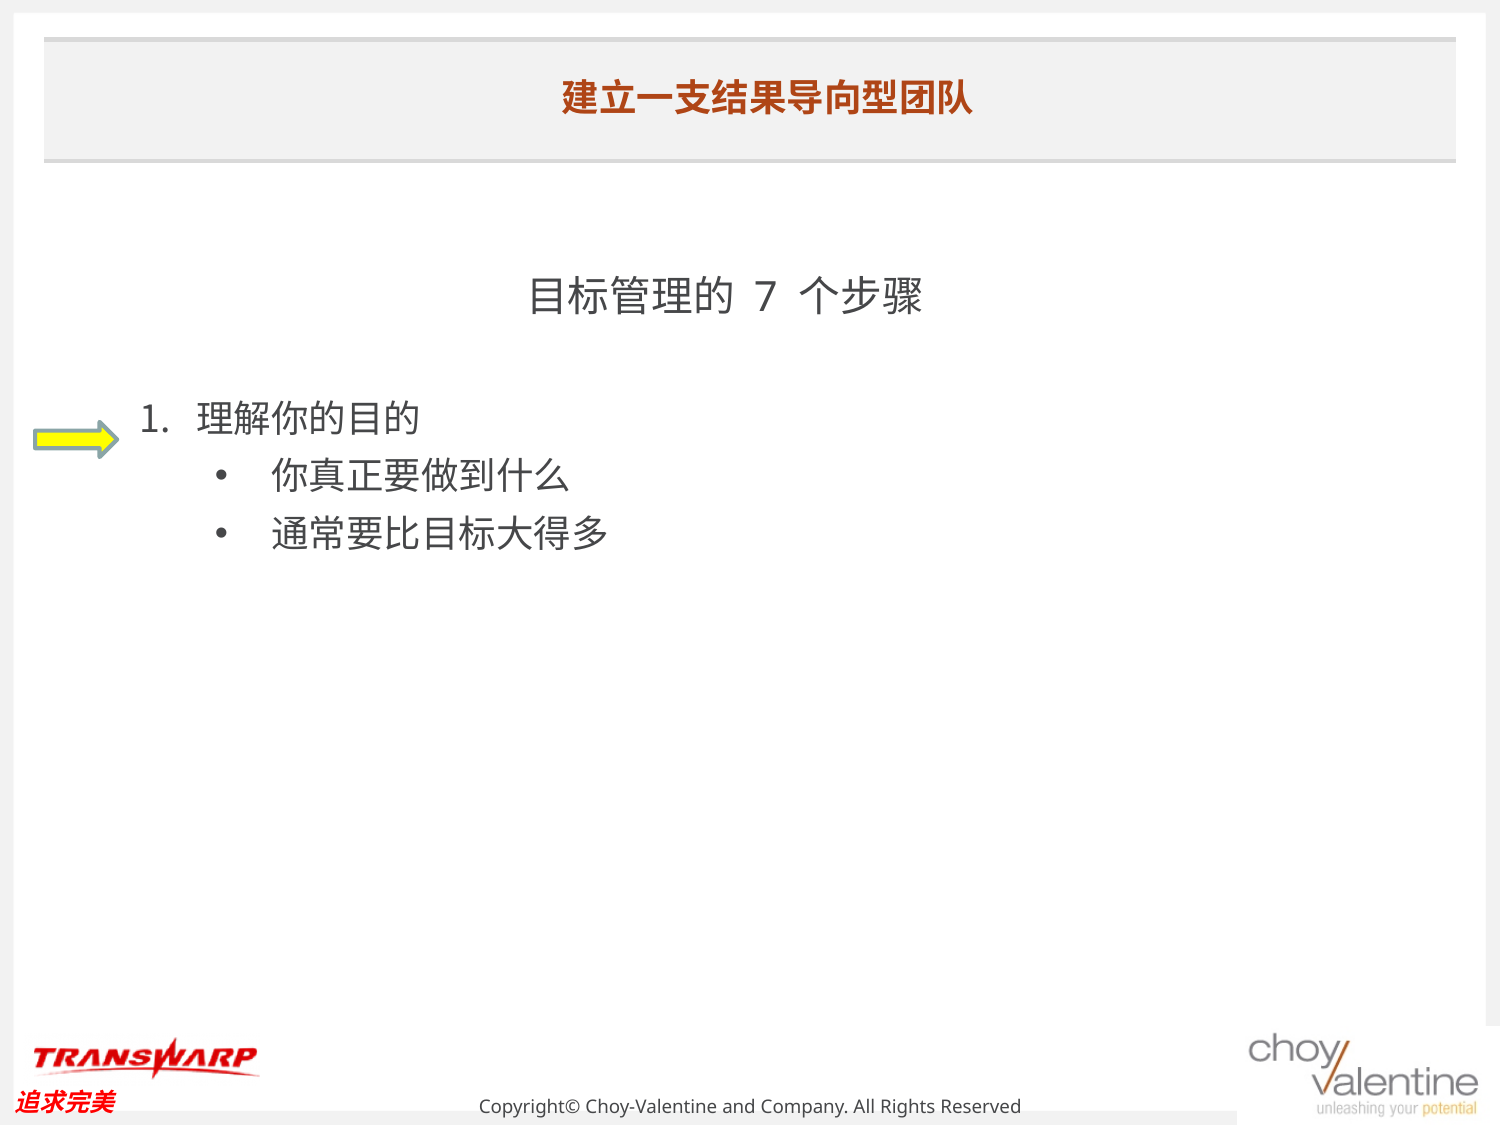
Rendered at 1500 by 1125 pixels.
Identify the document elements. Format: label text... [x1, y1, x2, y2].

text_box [0, 1033, 331, 1125]
text_box 目标管理的 7 个步骤 理解你的目的 你真正要做到什么 通常要比目标大得多 [49, 262, 1400, 620]
text_box 建立一支结果导向型团队 [547, 66, 990, 127]
text_box [33, 419, 120, 459]
picture [0, 0, 1500, 1125]
